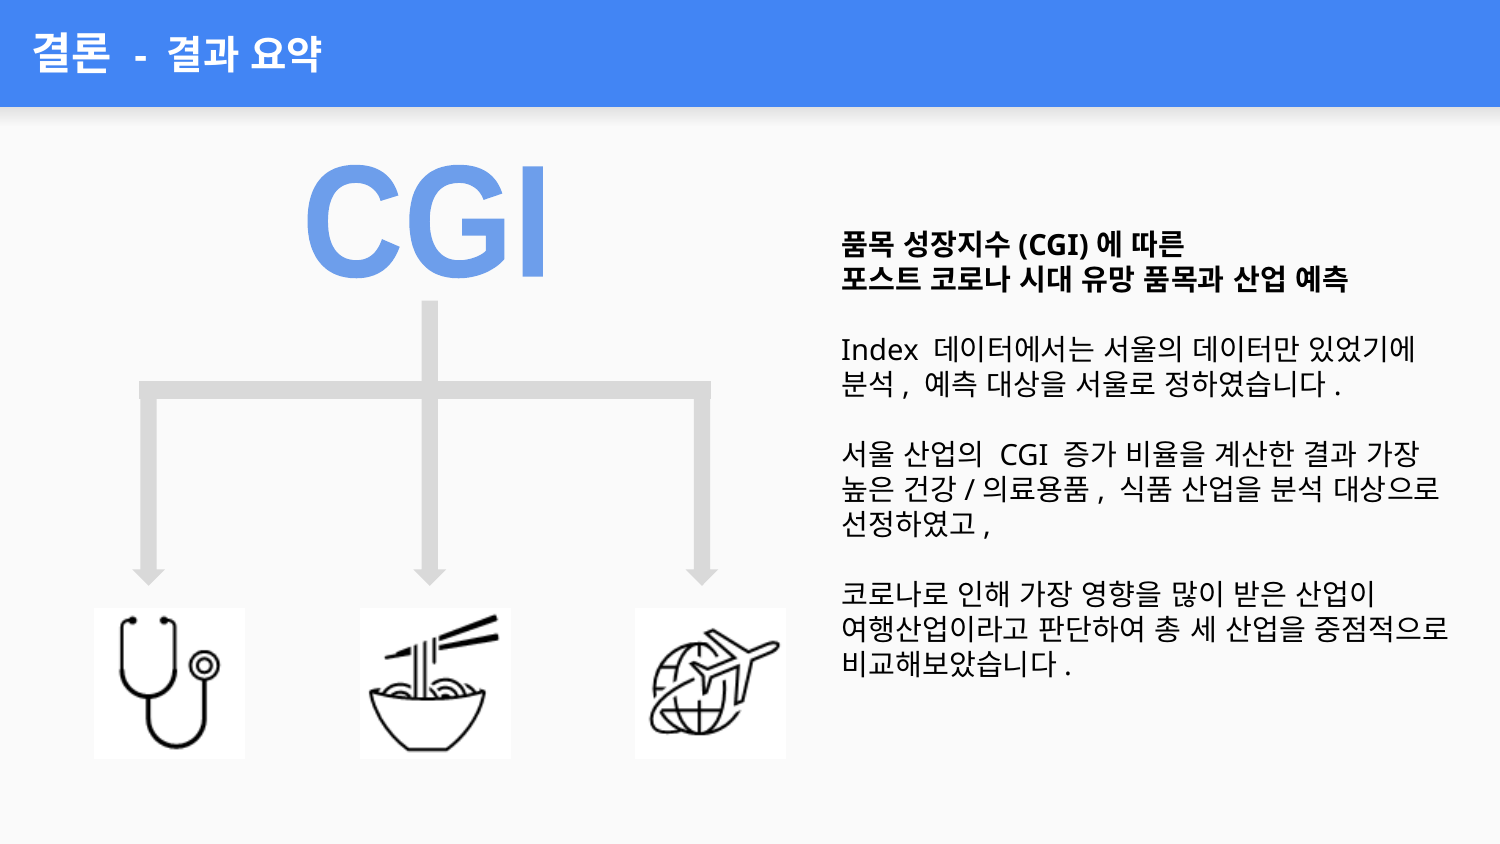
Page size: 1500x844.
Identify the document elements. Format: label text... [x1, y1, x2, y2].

picture [360, 607, 512, 759]
text_box [685, 381, 719, 586]
text_box 품목 성장지수(CGI)에 따른 포스트 코로나 시대 유망 품목과 산업 예측 Index 데이터에서는 서울의 데이터만 있었기에 분석, 예측 대상을 서울로 정하였습니다. 서울 산업의 CGI 증가 비율을 계산한 결과 가장 높은 건강/의료용품, 식품 산업을 분석 대상으로 선정하였고, 코로나로 인해 가장 영향을 많이 받은 산업이 여행산업이라고 판단하여 총 세 산업을 중점적으로 비교해보았습니다. [826, 211, 1474, 709]
text_box [438, 381, 693, 400]
picture [634, 607, 786, 759]
text_box [157, 381, 421, 400]
title 결론 - 결과 요약 [16, 2, 1464, 102]
text_box [132, 381, 165, 586]
picture [94, 607, 246, 759]
text_box [413, 300, 447, 586]
